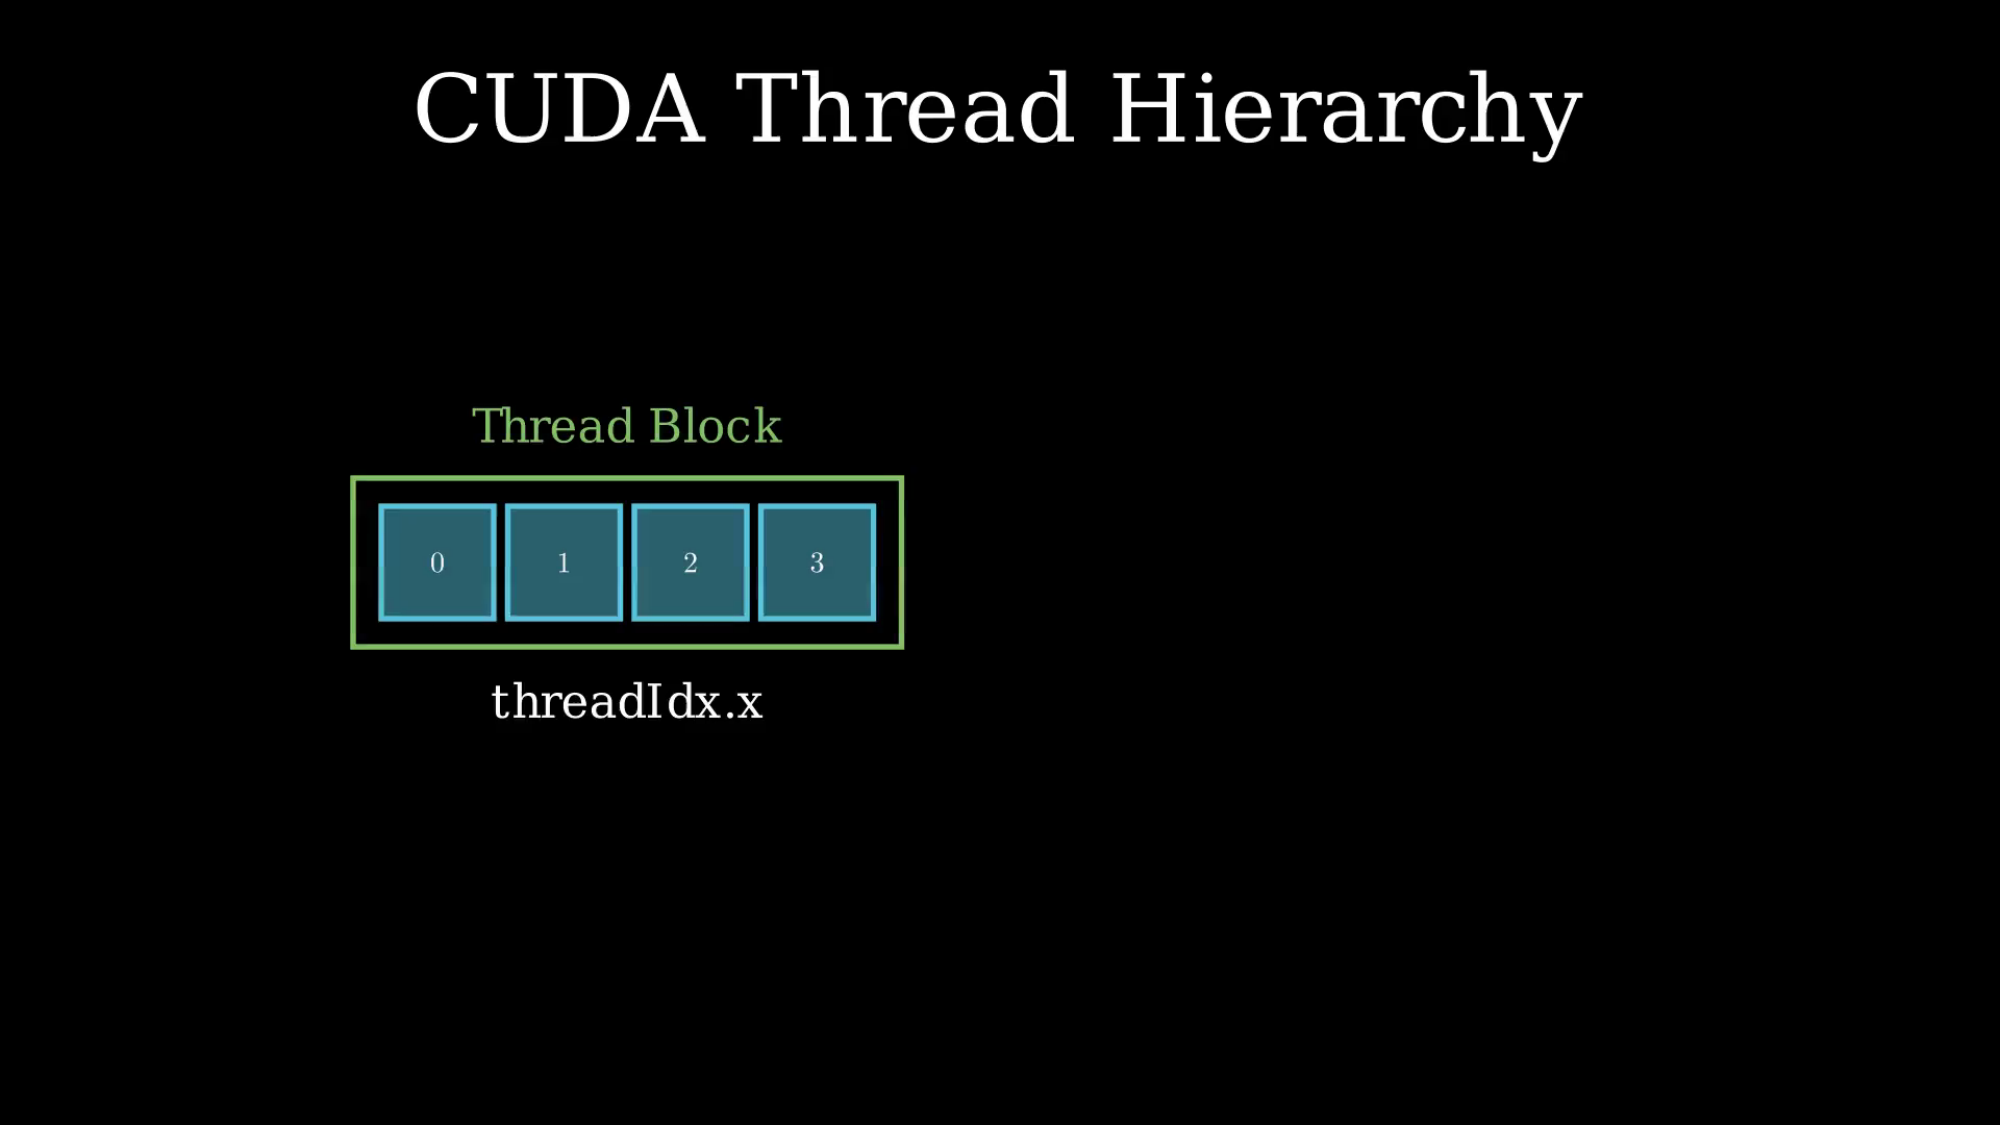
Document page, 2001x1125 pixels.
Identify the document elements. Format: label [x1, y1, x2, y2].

text_box [0, 0, 2000, 1125]
